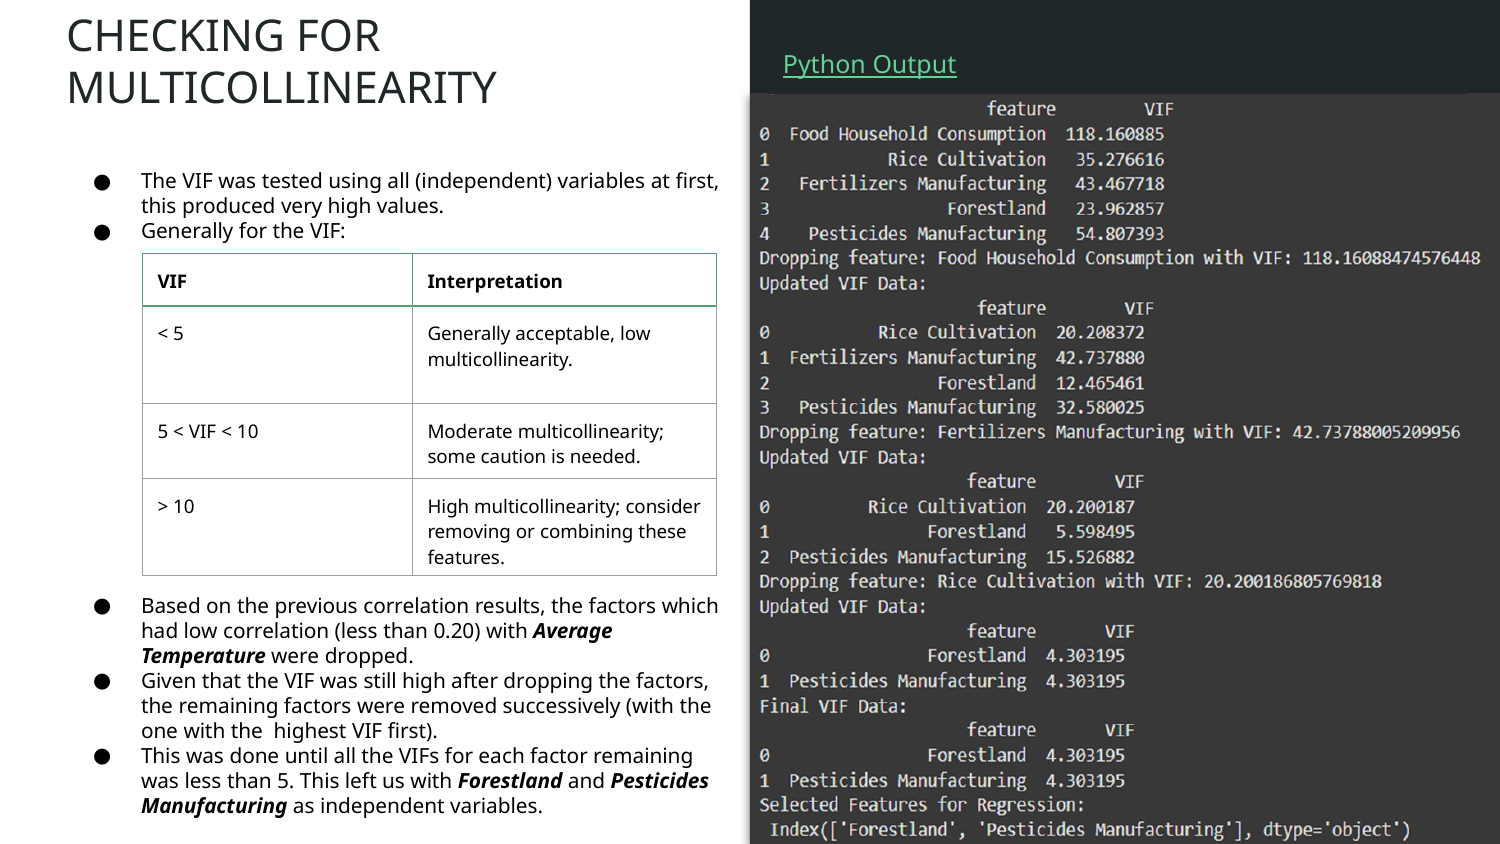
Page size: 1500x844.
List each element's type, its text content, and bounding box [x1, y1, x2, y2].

table_cell Generally acceptable, low multicollinearity. [413, 307, 716, 403]
title CHECKING FOR MULTICOLLINEARITY [51, 0, 750, 128]
title Python Output [767, 0, 1467, 92]
table_header Interpretation [413, 254, 716, 305]
table_cell 5 < VIF < 10 [143, 404, 412, 478]
table_cell Moderate multicollinearity; some caution is needed. [413, 404, 716, 478]
text_box The VIF was tested using all (independent) variables at first, this produced very high values. Generally for the VIF: Based on the previous correlation results, the factors which had low correlation (less than 0.20) with Average Temperature were dropped. Given that the VIF was still high after dropping the factors, the remaining factors were removed successively (with the one with the highest VIF first). This was done until all the VIFs for each factor remaining was less than 5. This left us with Forestland and Pesticides Manufacturing as independent variables. [51, 128, 744, 844]
table_cell < 5 [143, 307, 412, 403]
table_header VIF [143, 254, 412, 305]
table_cell > 10 [143, 479, 412, 575]
table_cell High multicollinearity; consider removing or combining these features. [413, 479, 716, 575]
picture [749, 93, 1500, 844]
